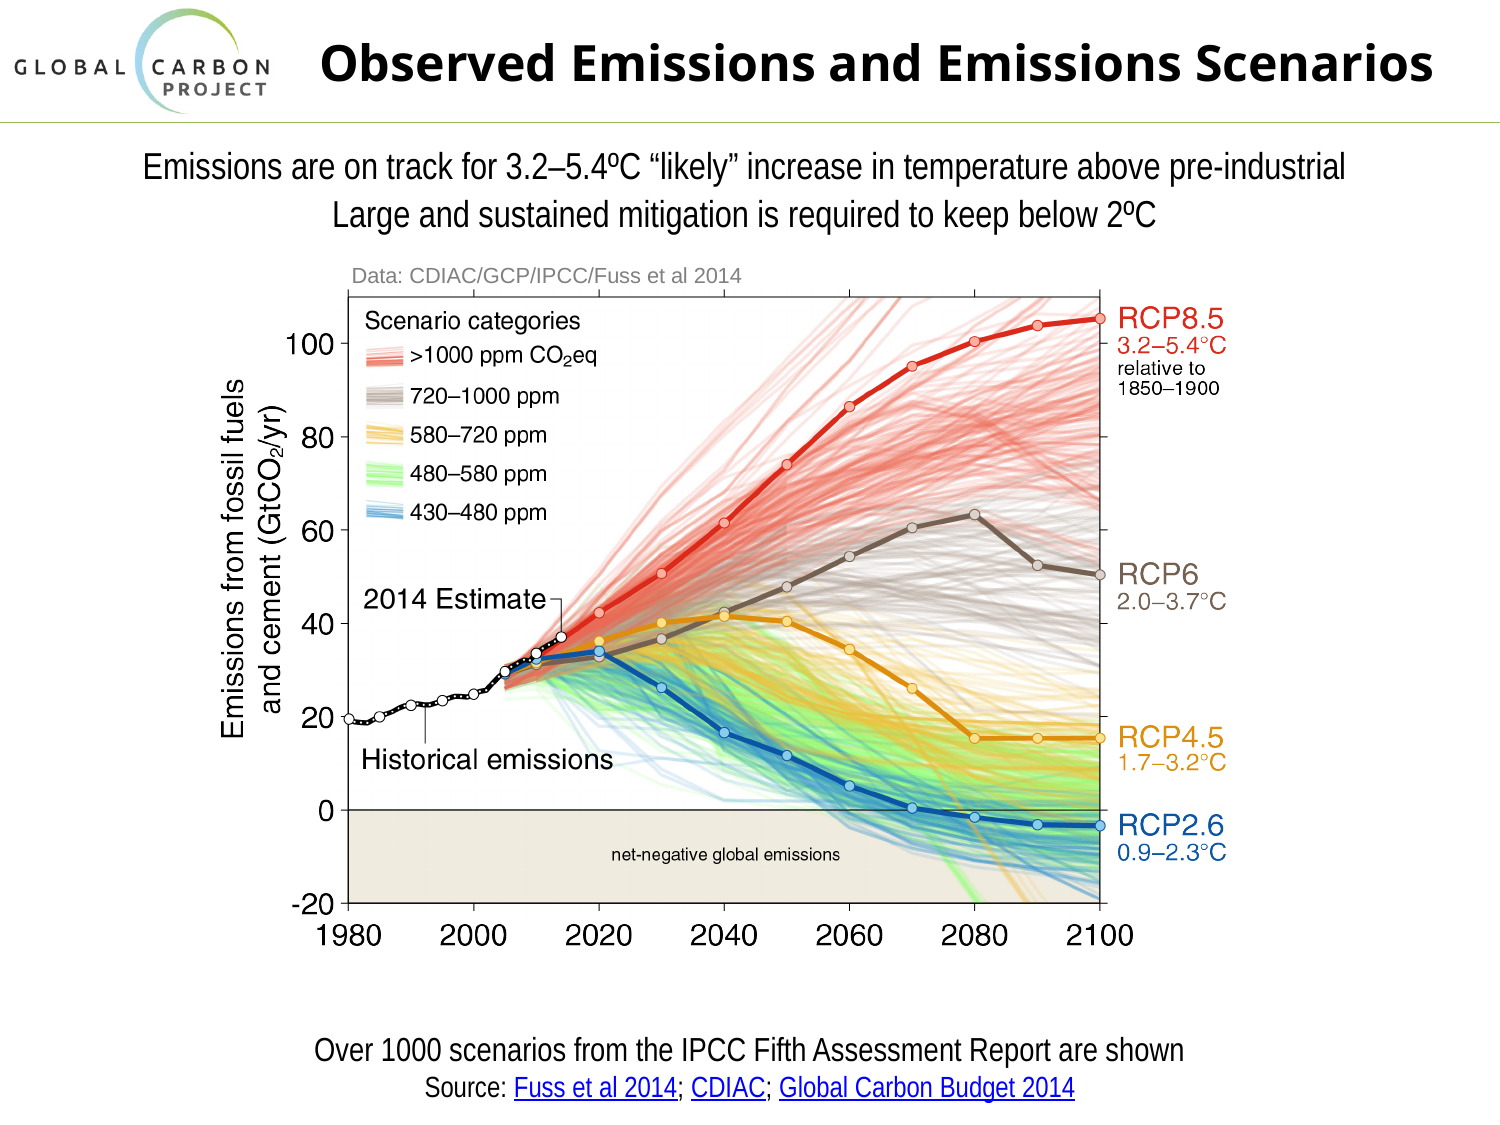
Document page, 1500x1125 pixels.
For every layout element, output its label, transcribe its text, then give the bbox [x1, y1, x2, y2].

picture [0, 0, 286, 122]
picture [146, 284, 1299, 952]
list Emissions are on track for 3.2–5.4ºC “likely” increase in temperature above pre-industrial Large and sustained mitigation is required to keep below 2ºC [88, 135, 1401, 248]
text_box Data: CDIAC/GCP/IPCC/Fuss et al 2014 [336, 254, 1144, 283]
title Observed Emissions and Emissions Scenarios [304, 19, 1500, 103]
list Over 1000 scenarios from the IPCC Fifth Assessment Report are shown Source: Fuss et al 2014; CDIAC; Global Carbon Budget 2014 [31, 933, 1469, 1111]
